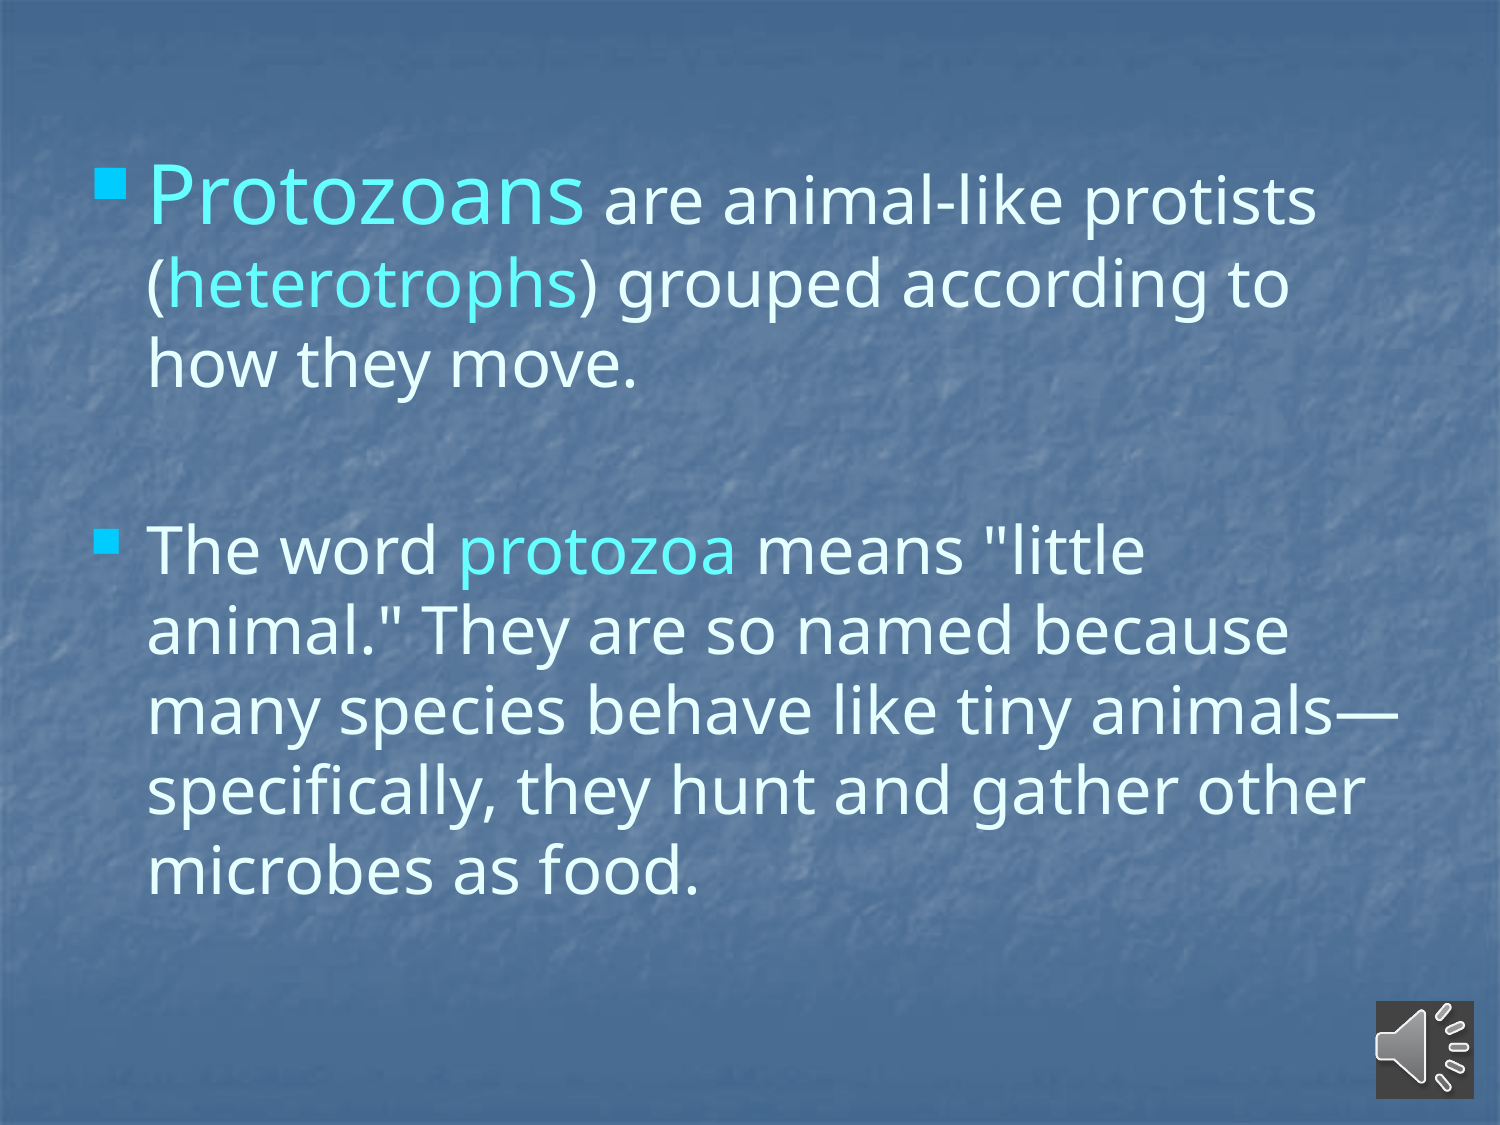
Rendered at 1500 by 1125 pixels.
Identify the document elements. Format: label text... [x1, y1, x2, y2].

picture [1374, 999, 1476, 1101]
list Protozoans are animal-like protists (heterotrophs) grouped according to how they move. The word protozoa means "little animal." They are so named because many species behave like tiny animals—specifically, they hunt and gather other microbes as food. [74, 36, 1426, 1001]
